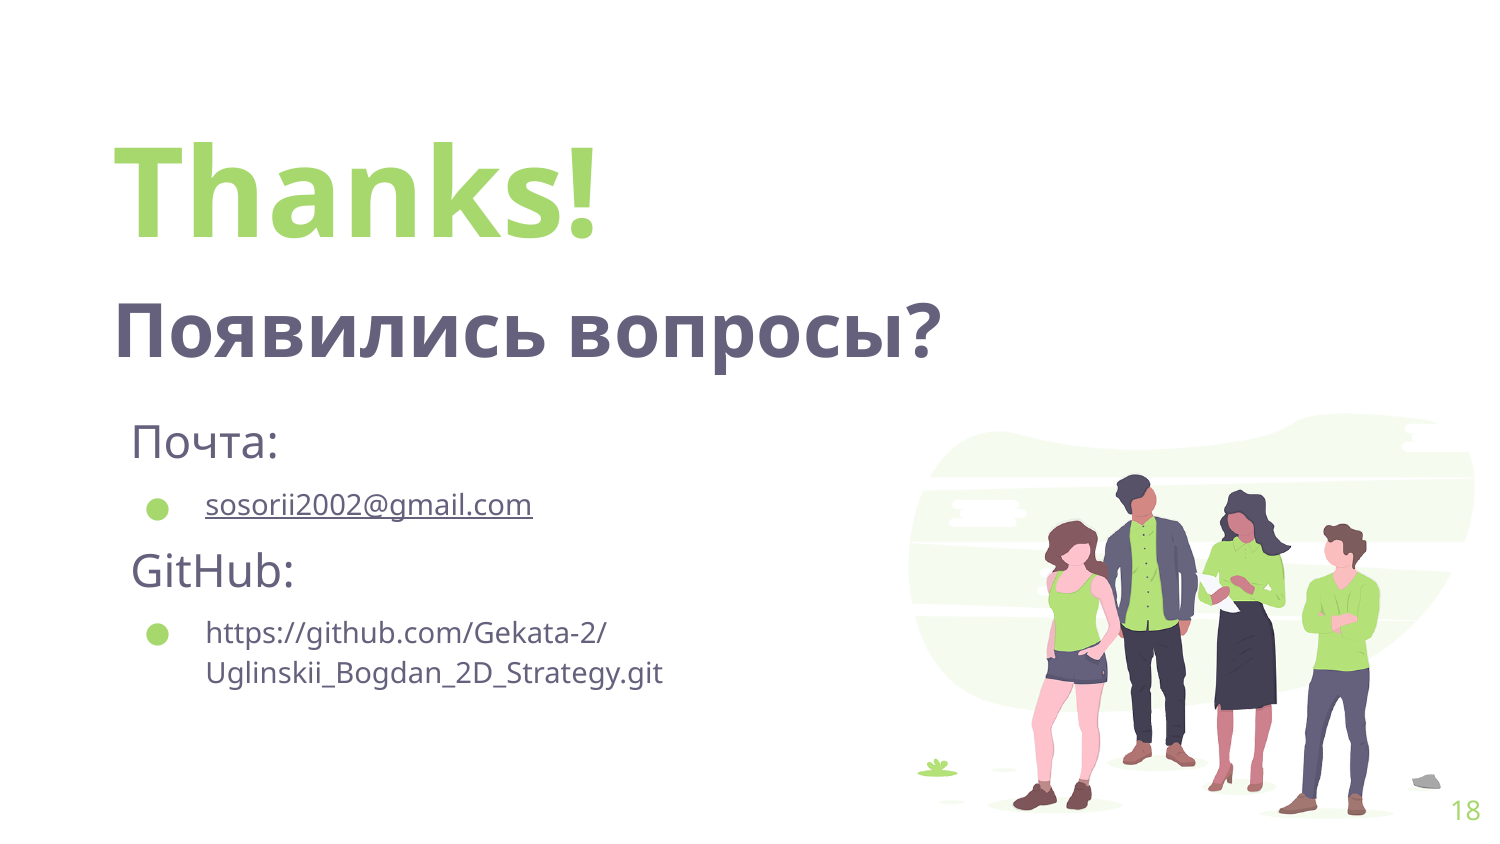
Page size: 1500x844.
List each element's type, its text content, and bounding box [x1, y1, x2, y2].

title Thanks! [112, 72, 911, 263]
subtitle Появились вопросы? [112, 268, 947, 398]
picture [908, 413, 1475, 819]
text_box GitHub: https://github.com/Gekata-2/Uglinskii_Bogdan_2D_Strategy.git [130, 533, 1019, 675]
list Почта: sosorii2002@gmail.com [130, 404, 929, 533]
slide_number 18 [1391, 779, 1482, 844]
